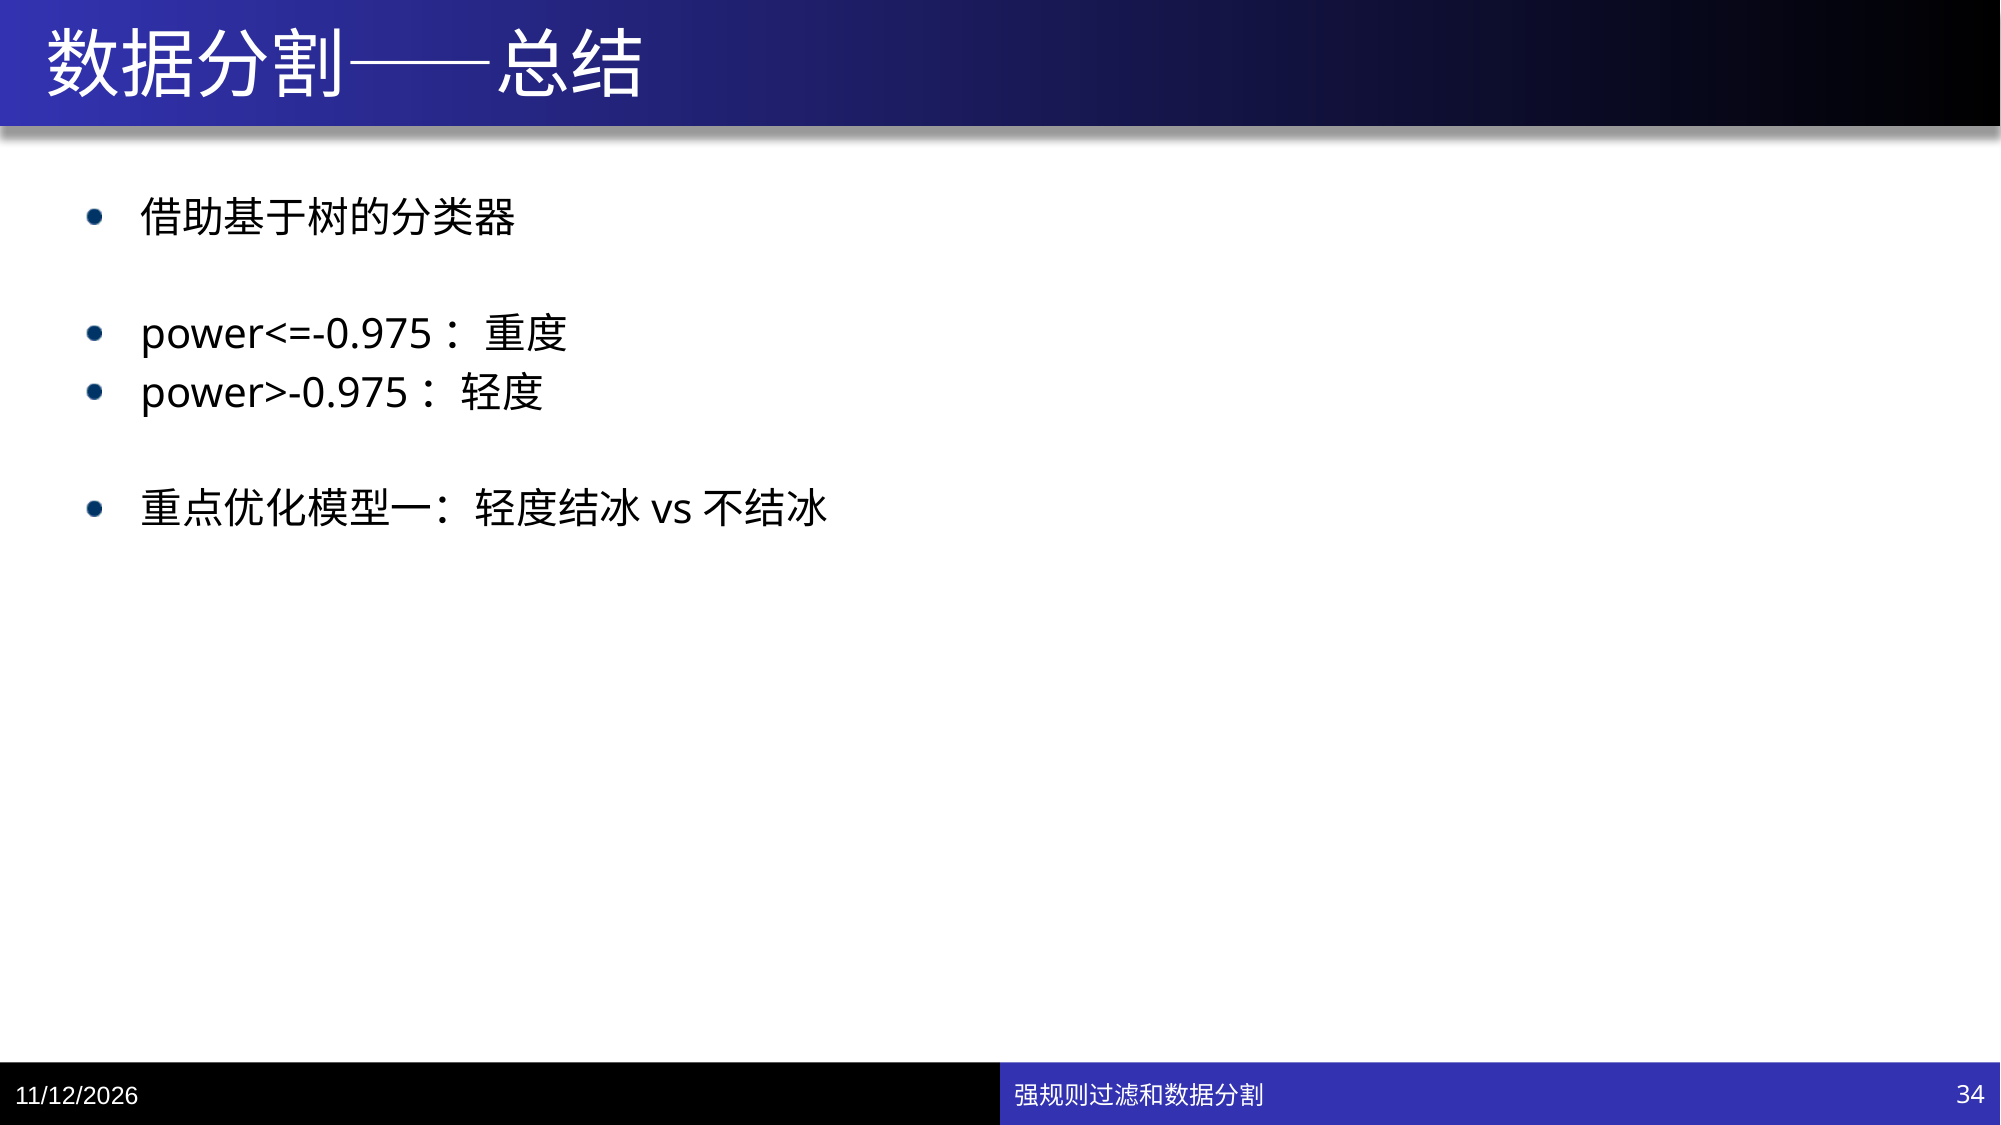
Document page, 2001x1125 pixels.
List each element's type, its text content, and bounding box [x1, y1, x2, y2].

picture [84, 206, 102, 225]
slide_number 34 [1766, 1065, 2000, 1125]
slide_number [0, 1065, 234, 1125]
footer 强规则过滤和数据分割 [999, 1065, 1766, 1125]
title 数据分割——总结 [0, 0, 1972, 123]
picture [84, 381, 102, 400]
picture [84, 323, 102, 341]
picture [84, 498, 102, 517]
list 借助基于树的分类器 power<=-0.975：重度 power>-0.975：轻度 重点优化模型一：轻度结冰vs不结冰 [68, 182, 1903, 999]
